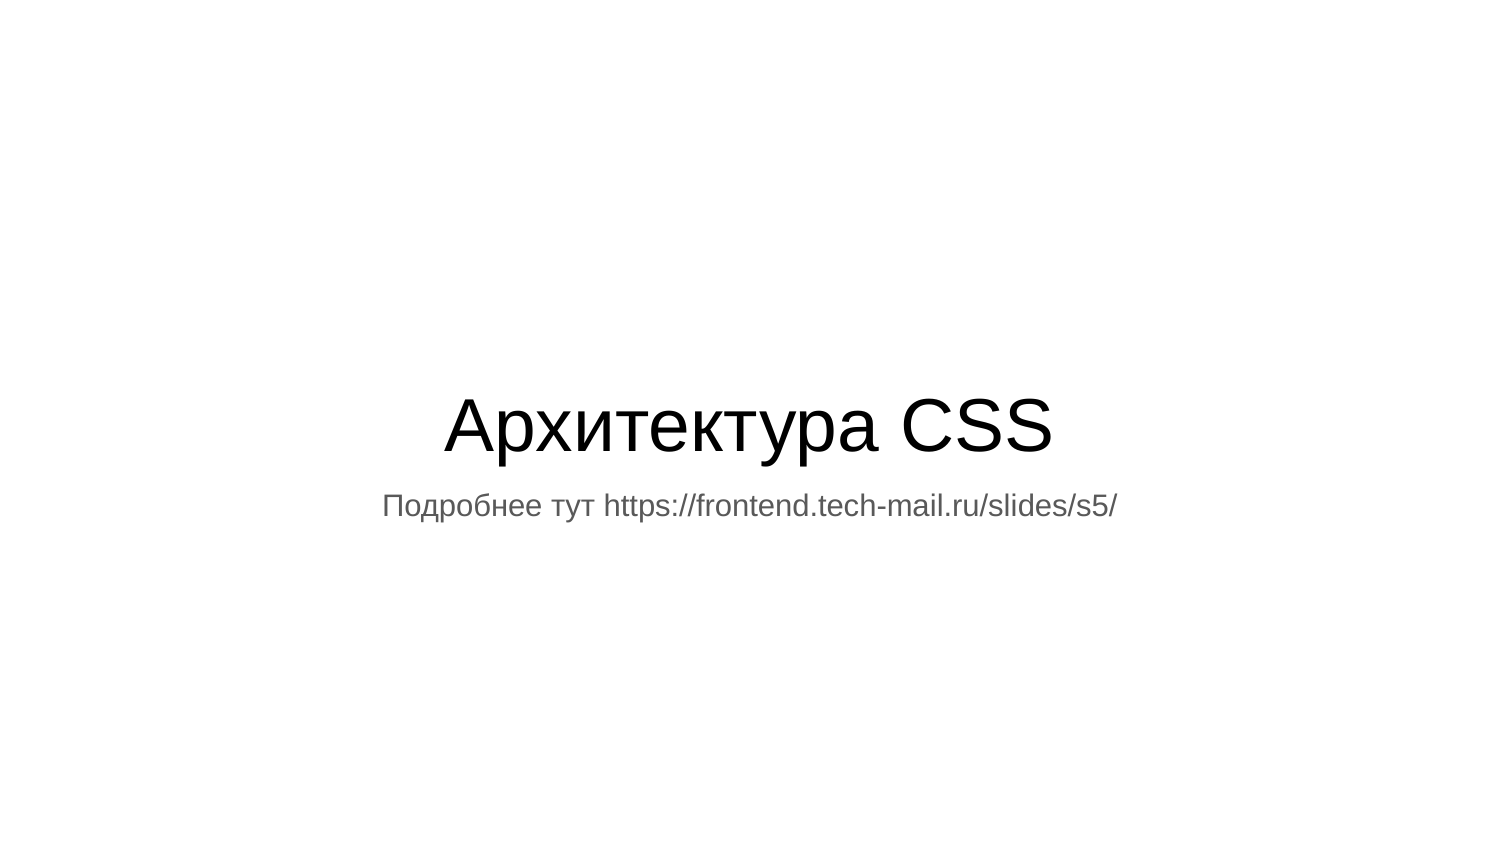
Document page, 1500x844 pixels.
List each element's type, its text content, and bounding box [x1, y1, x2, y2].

title Архитектура CSS [51, 352, 1449, 464]
text_box Подробнее тут https://frontend.tech-mail.ru/slides/s5/ [51, 464, 1449, 538]
